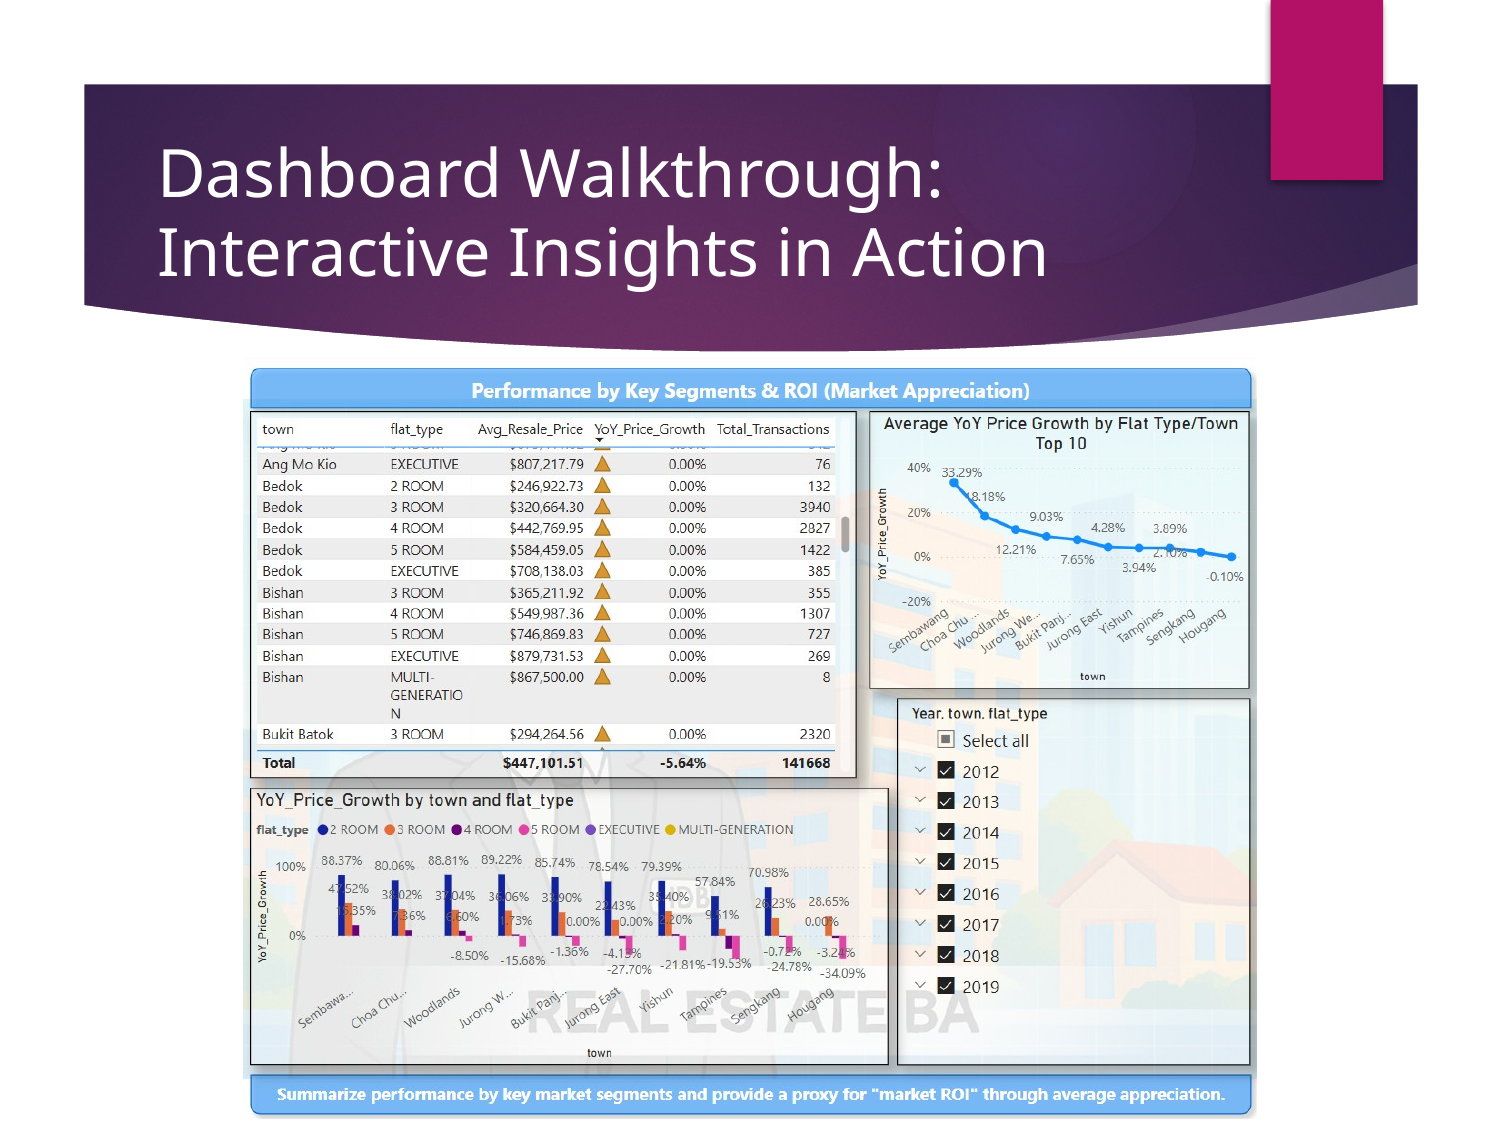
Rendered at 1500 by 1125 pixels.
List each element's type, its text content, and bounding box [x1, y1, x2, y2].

title Dashboard Walkthrough: Interactive Insights in Action [142, 152, 1183, 269]
picture [242, 358, 1258, 1120]
